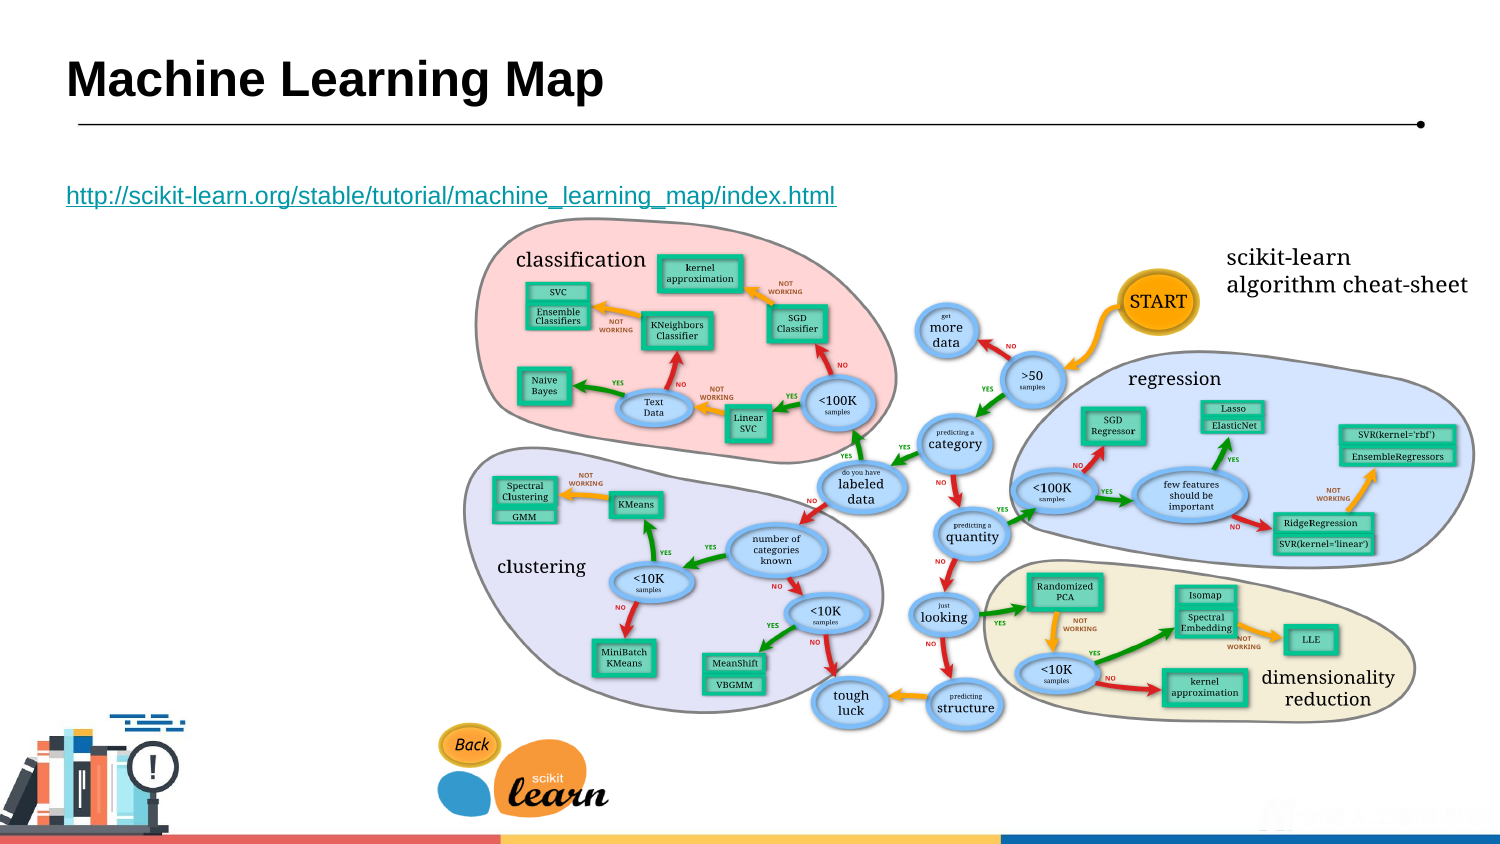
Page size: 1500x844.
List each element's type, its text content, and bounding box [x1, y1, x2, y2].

list http://scikit-learn.org/stable/tutorial/machine_learning_map/index.html [51, 159, 1449, 796]
title Machine Learning Map [51, 29, 1449, 124]
picture [0, 0, 1500, 844]
